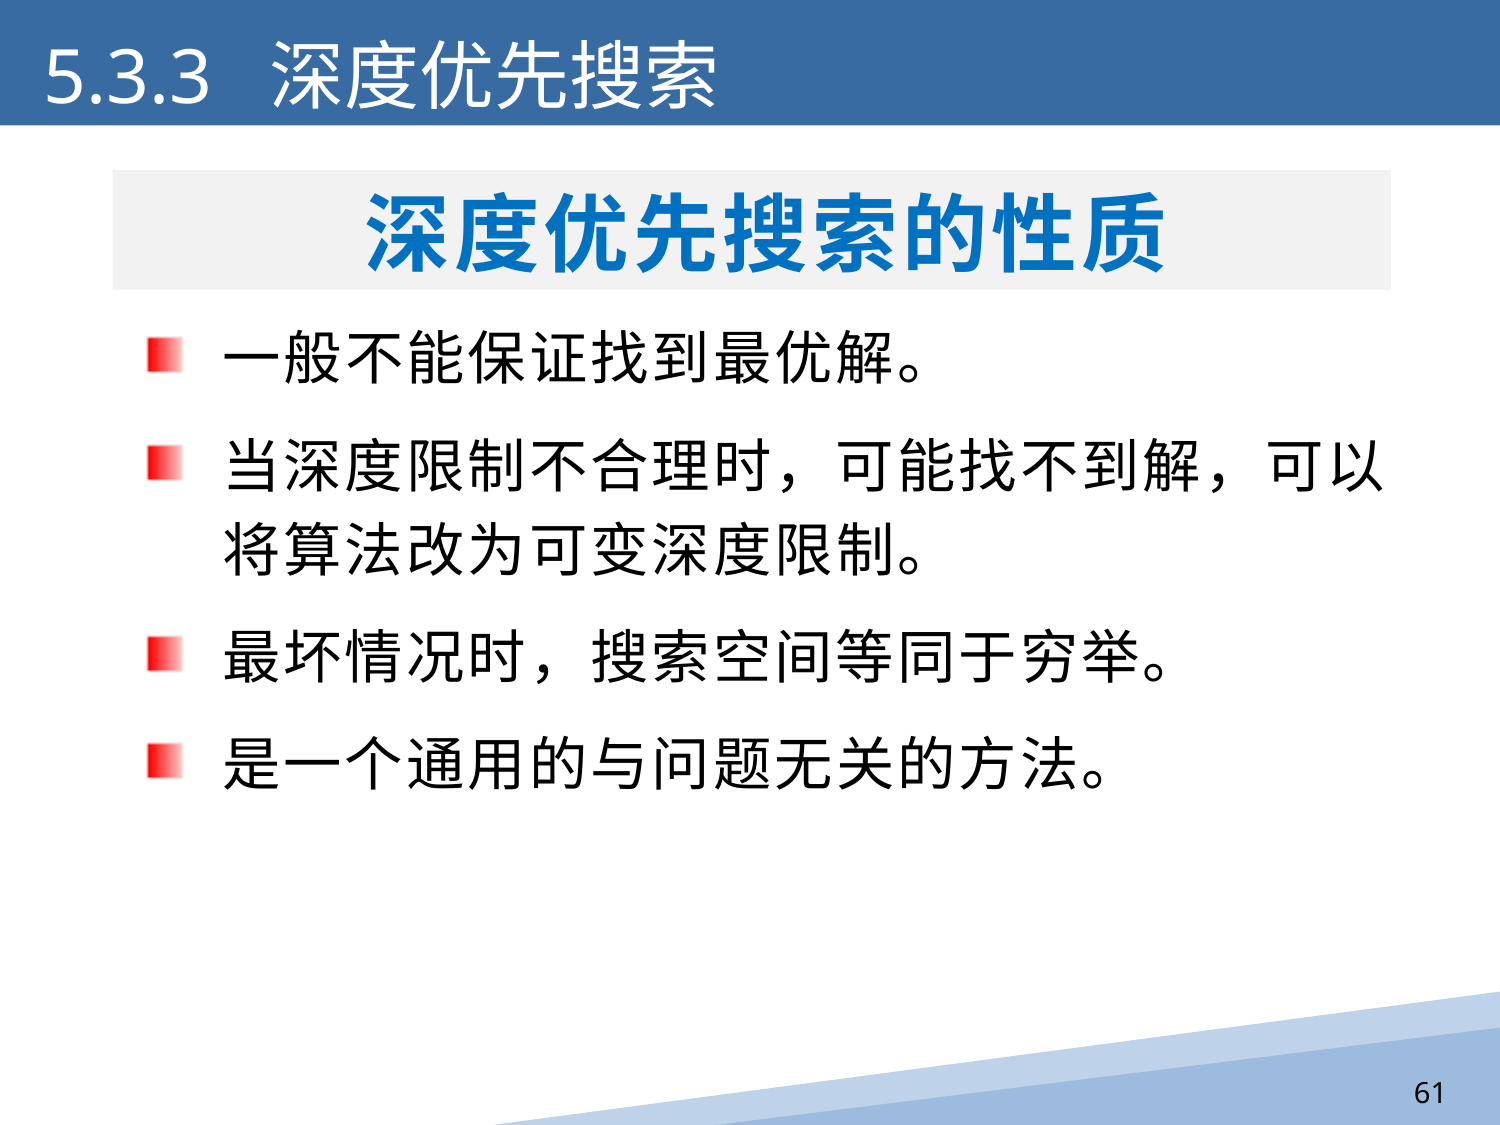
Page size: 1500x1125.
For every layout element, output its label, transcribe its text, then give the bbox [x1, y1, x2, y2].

list 一般不能保证找到最优解。 当深度限制不合理时，可能找不到解，可以将算法改为可变深度限制。 最坏情况时，搜索空间等同于穷举。 是一个通用的与问题无关的方法。 [130, 299, 1406, 825]
picture [145, 634, 187, 676]
picture [145, 443, 187, 485]
picture [145, 335, 187, 377]
text_box 5.3.3 深度优先搜索 [0, 0, 1500, 126]
picture [145, 741, 187, 783]
title 深度优先搜索的性质 [112, 170, 1391, 290]
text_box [492, 991, 1500, 1125]
